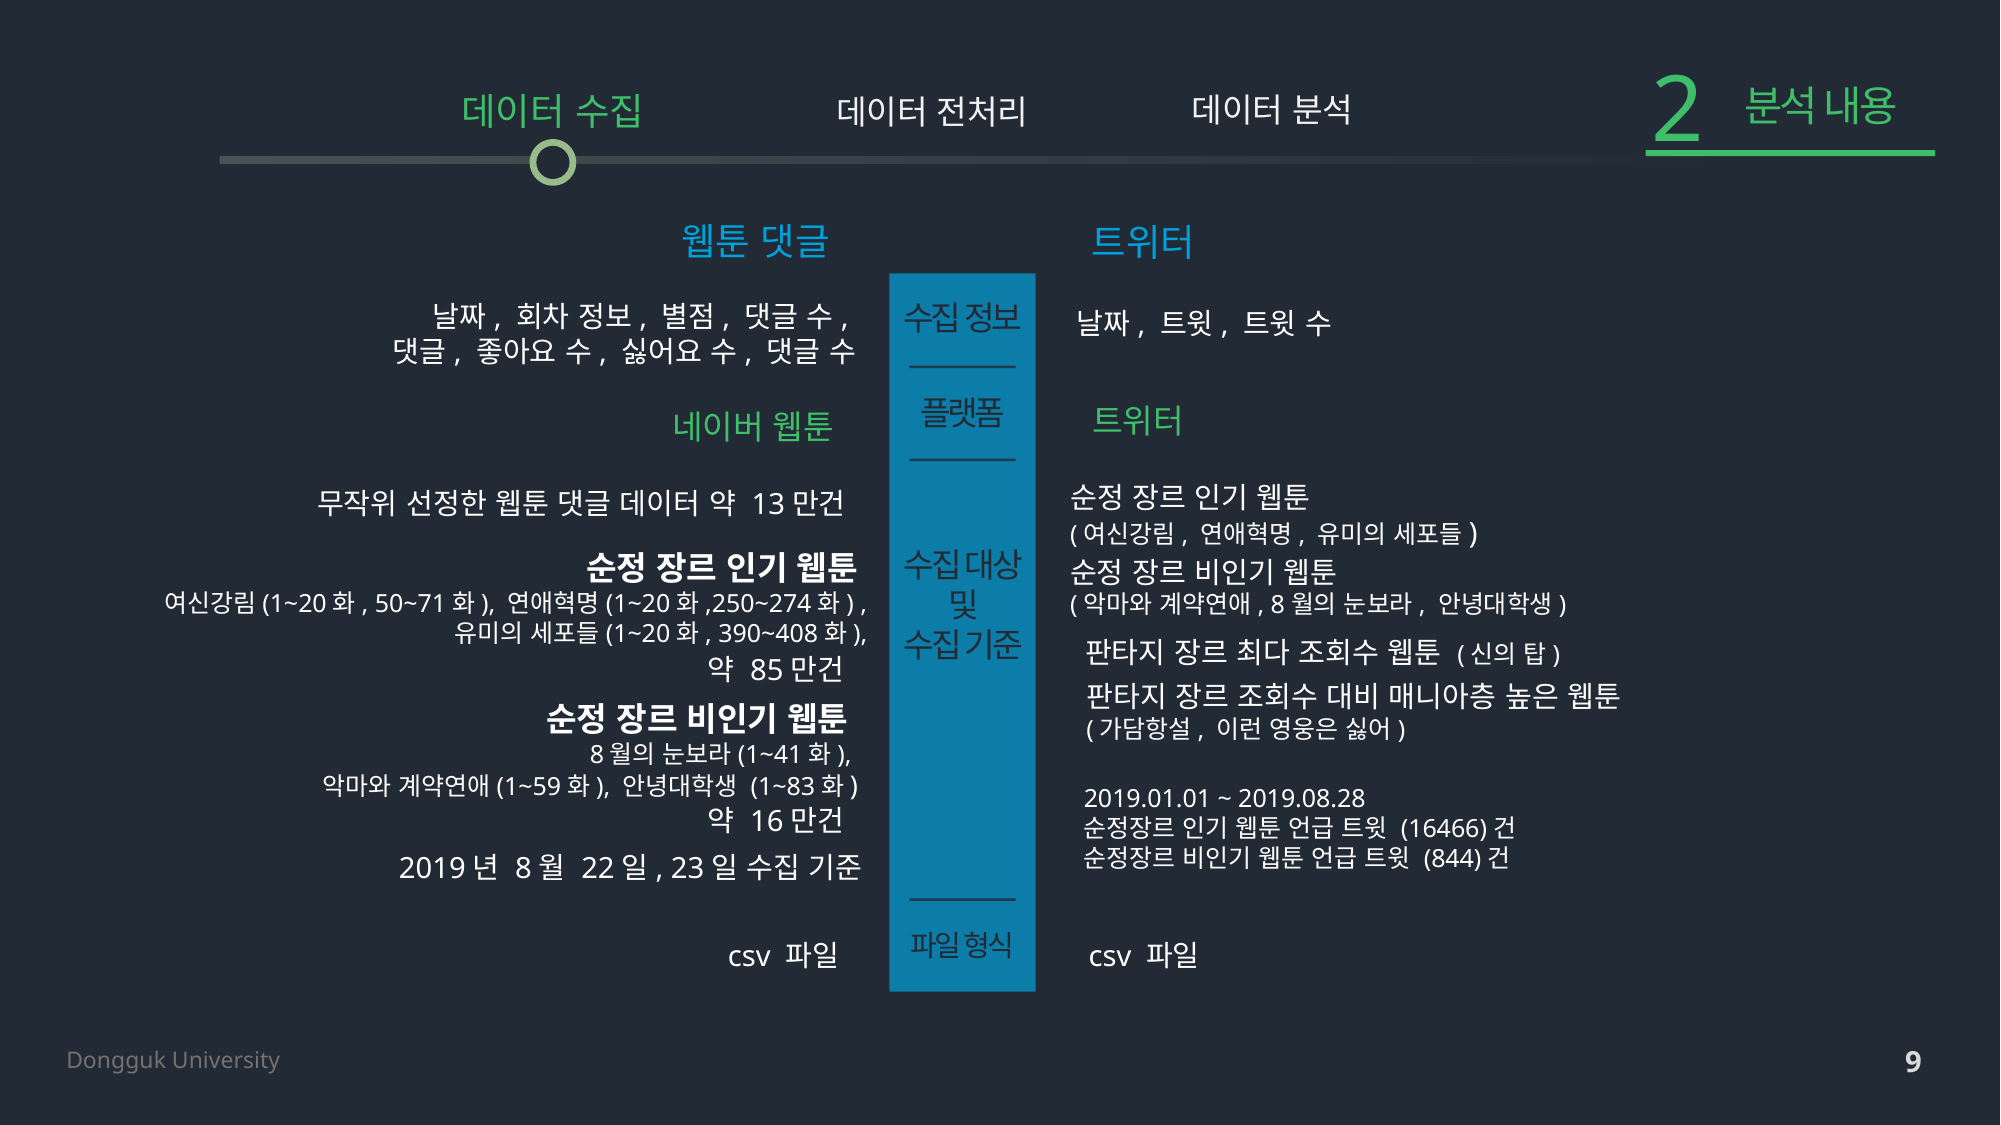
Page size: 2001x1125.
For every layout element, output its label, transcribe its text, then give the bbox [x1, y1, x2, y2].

text_box Dongguk University [51, 1038, 483, 1081]
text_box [529, 139, 577, 186]
text_box 날짜, 트윗, 트윗 수 [1062, 297, 1356, 348]
text_box 순정 장르 비인기 웹툰 (악마와 계약연애, 8월의 눈보라, 안녕대학생) [1055, 546, 1582, 627]
text_box 데이터 수집 [446, 80, 660, 141]
text_box [1720, 149, 1936, 157]
text_box 파일 형식 [896, 920, 1030, 970]
text_box 수집 정보 [888, 289, 1037, 345]
text_box [577, 155, 1637, 165]
text_box 순정 장르 인기 웹툰 여신강림(1~20화, 50~71화), 연애혁명(1~20화,250~274화) , 유미의 세포들(1~20화, 390~408화), [149, 539, 882, 655]
text_box 판타지 장르 조회수 대비 매니아층 높은 웹툰 (가담항설, 이런 영웅은 싫어) [1071, 671, 1637, 751]
text_box 2 [1637, 42, 1720, 168]
text_box 날짜, 회차 정보, 별점, 댓글 수, 댓글, 좋아요 수, 싫어요 수, 댓글 수 [378, 291, 871, 377]
text_box [219, 155, 529, 165]
text_box csv 파일 [713, 930, 854, 980]
text_box 순정 장르 비인기 웹툰 8월의 눈보라(1~41화), 악마와 계약연애(1~59화), 안녕대학생 (1~83화) [307, 690, 873, 808]
text_box 플랫폼 [905, 384, 1020, 440]
text_box 트위터 [1077, 392, 1199, 448]
text_box 9 [1882, 1036, 1944, 1087]
text_box 2019.01.01 ~ 2019.08.28 순정장르 인기 웹툰 언급 트윗 (16466)건 순정장르 비인기 웹툰 언급 트윗 (844)건 [1069, 774, 1531, 880]
text_box csv 파일 [1074, 930, 1215, 980]
text_box 2019년 8월 22일, 23일 수집 기준 [384, 842, 878, 892]
text_box 데이터 전처리 [821, 84, 1044, 139]
text_box 약 85만건 [693, 643, 860, 694]
text_box 무작위 선정한 웹툰 댓글 데이터 약 13만건 [302, 478, 861, 528]
text_box 판타지 장르 최다 조회수 웹툰 (신의 탑) [1070, 627, 1575, 677]
text_box 수집 대상 및 수집 기준 [889, 536, 1038, 672]
text_box 약 16만건 [693, 794, 860, 842]
text_box 트위터 [1076, 211, 1211, 271]
text_box [888, 272, 1037, 289]
text_box [888, 345, 1037, 993]
text_box [1720, 157, 1725, 165]
text_box 데이터 분석 [1176, 81, 1369, 137]
text_box 웹툰 댓글 [666, 210, 845, 271]
text_box 순정 장르 인기 웹툰 (여신강림, 연애혁명, 유미의 세포들) [1055, 472, 1493, 546]
text_box 분석 내용 [1729, 71, 2000, 137]
text_box 네이버 웹툰 [657, 398, 849, 454]
